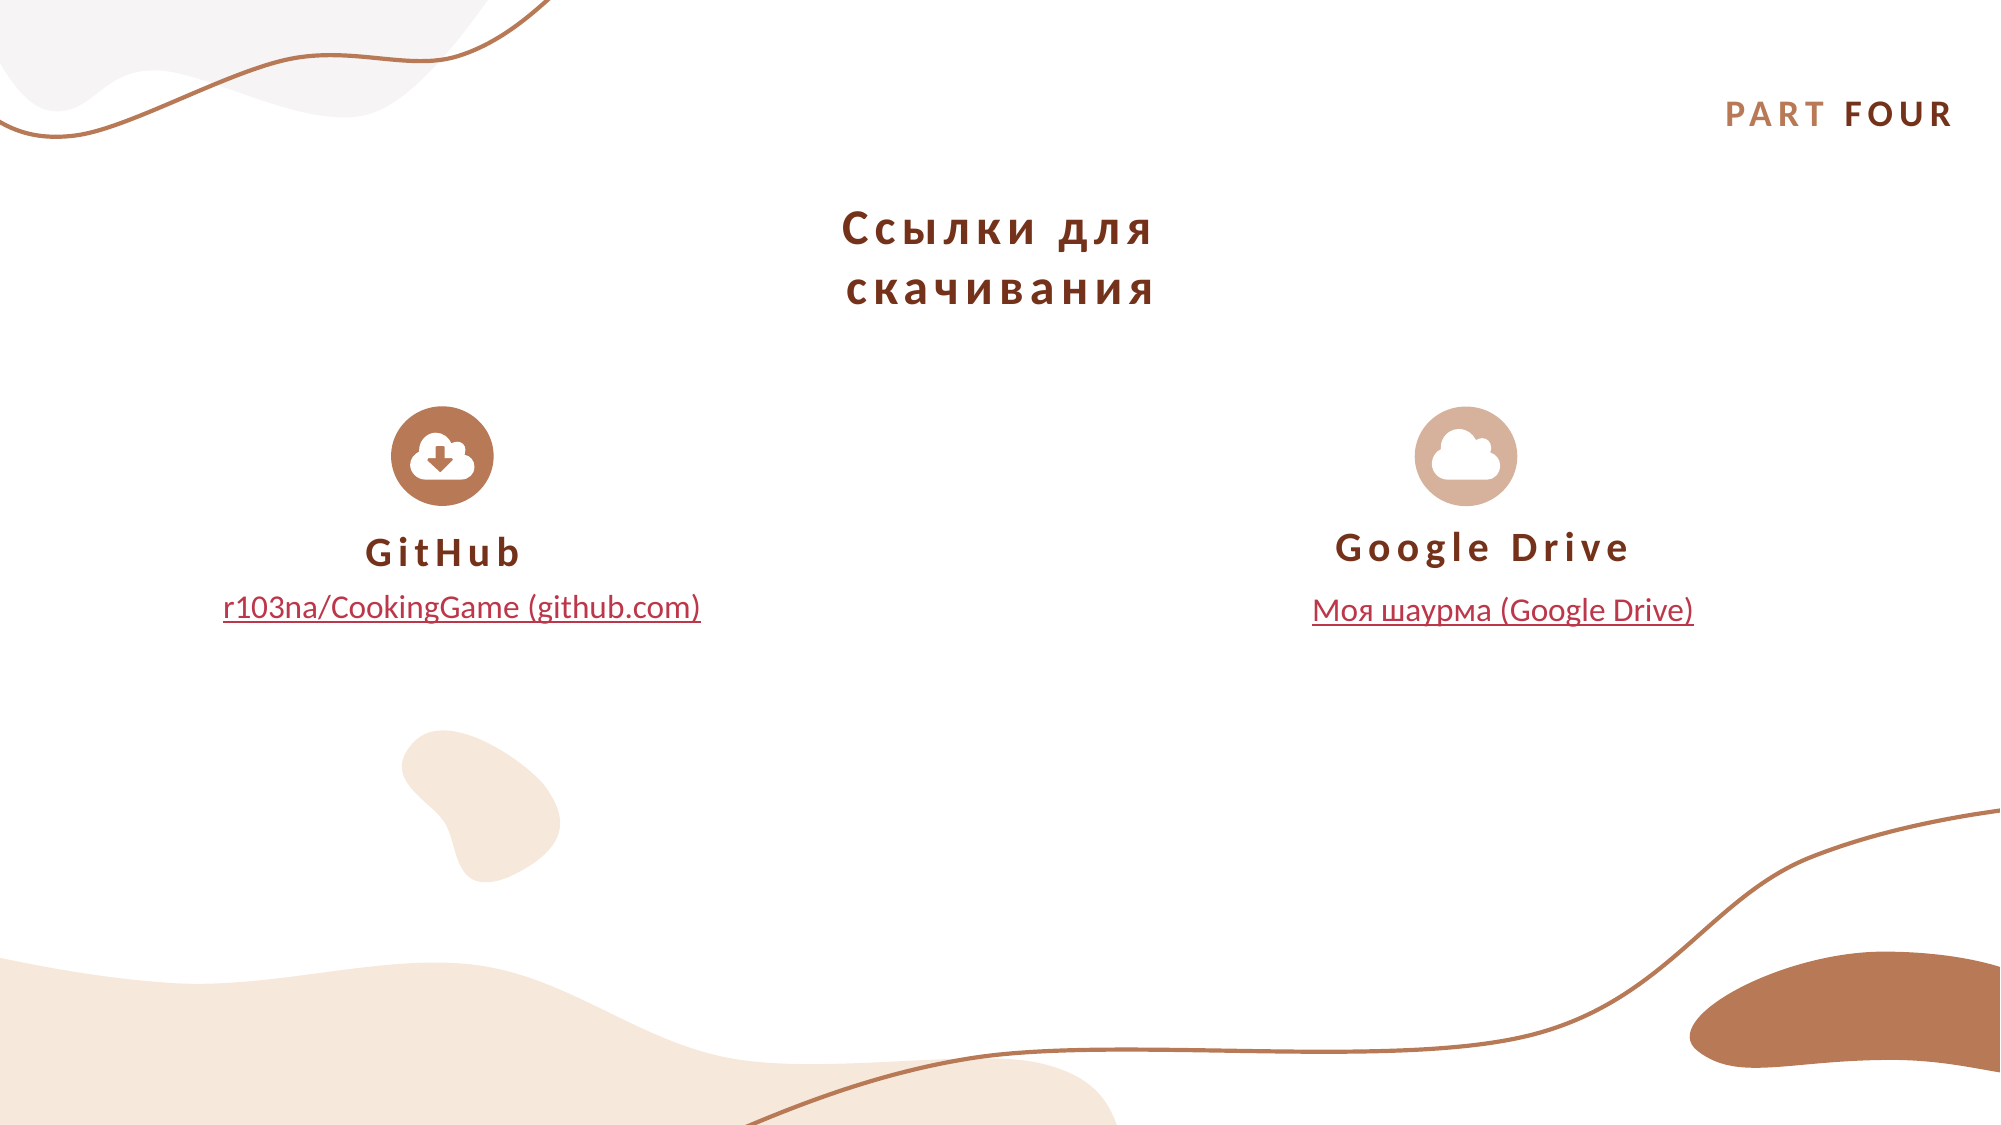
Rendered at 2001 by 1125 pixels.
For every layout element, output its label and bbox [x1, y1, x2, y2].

text_box [0, 0, 2000, 1125]
